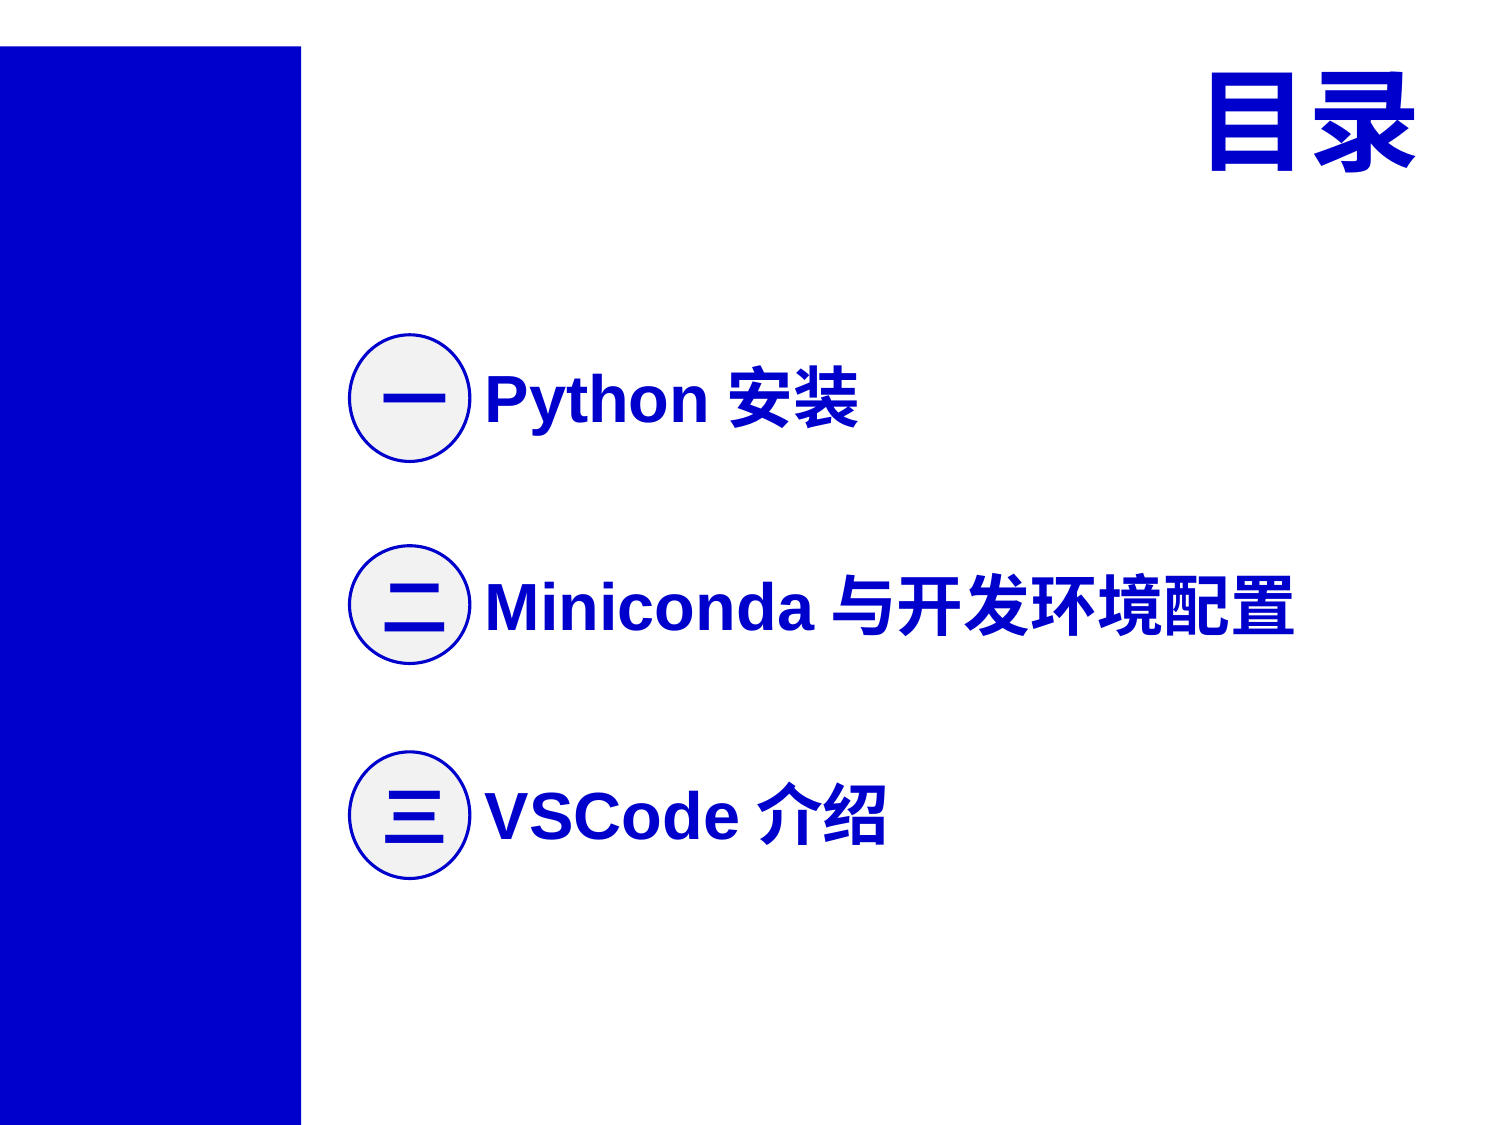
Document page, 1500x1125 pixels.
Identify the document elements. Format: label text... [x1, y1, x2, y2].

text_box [349, 545, 1401, 664]
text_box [349, 751, 1485, 879]
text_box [349, 334, 1441, 462]
text_box 目录 [1180, 42, 1436, 193]
text_box [0, 46, 302, 1125]
